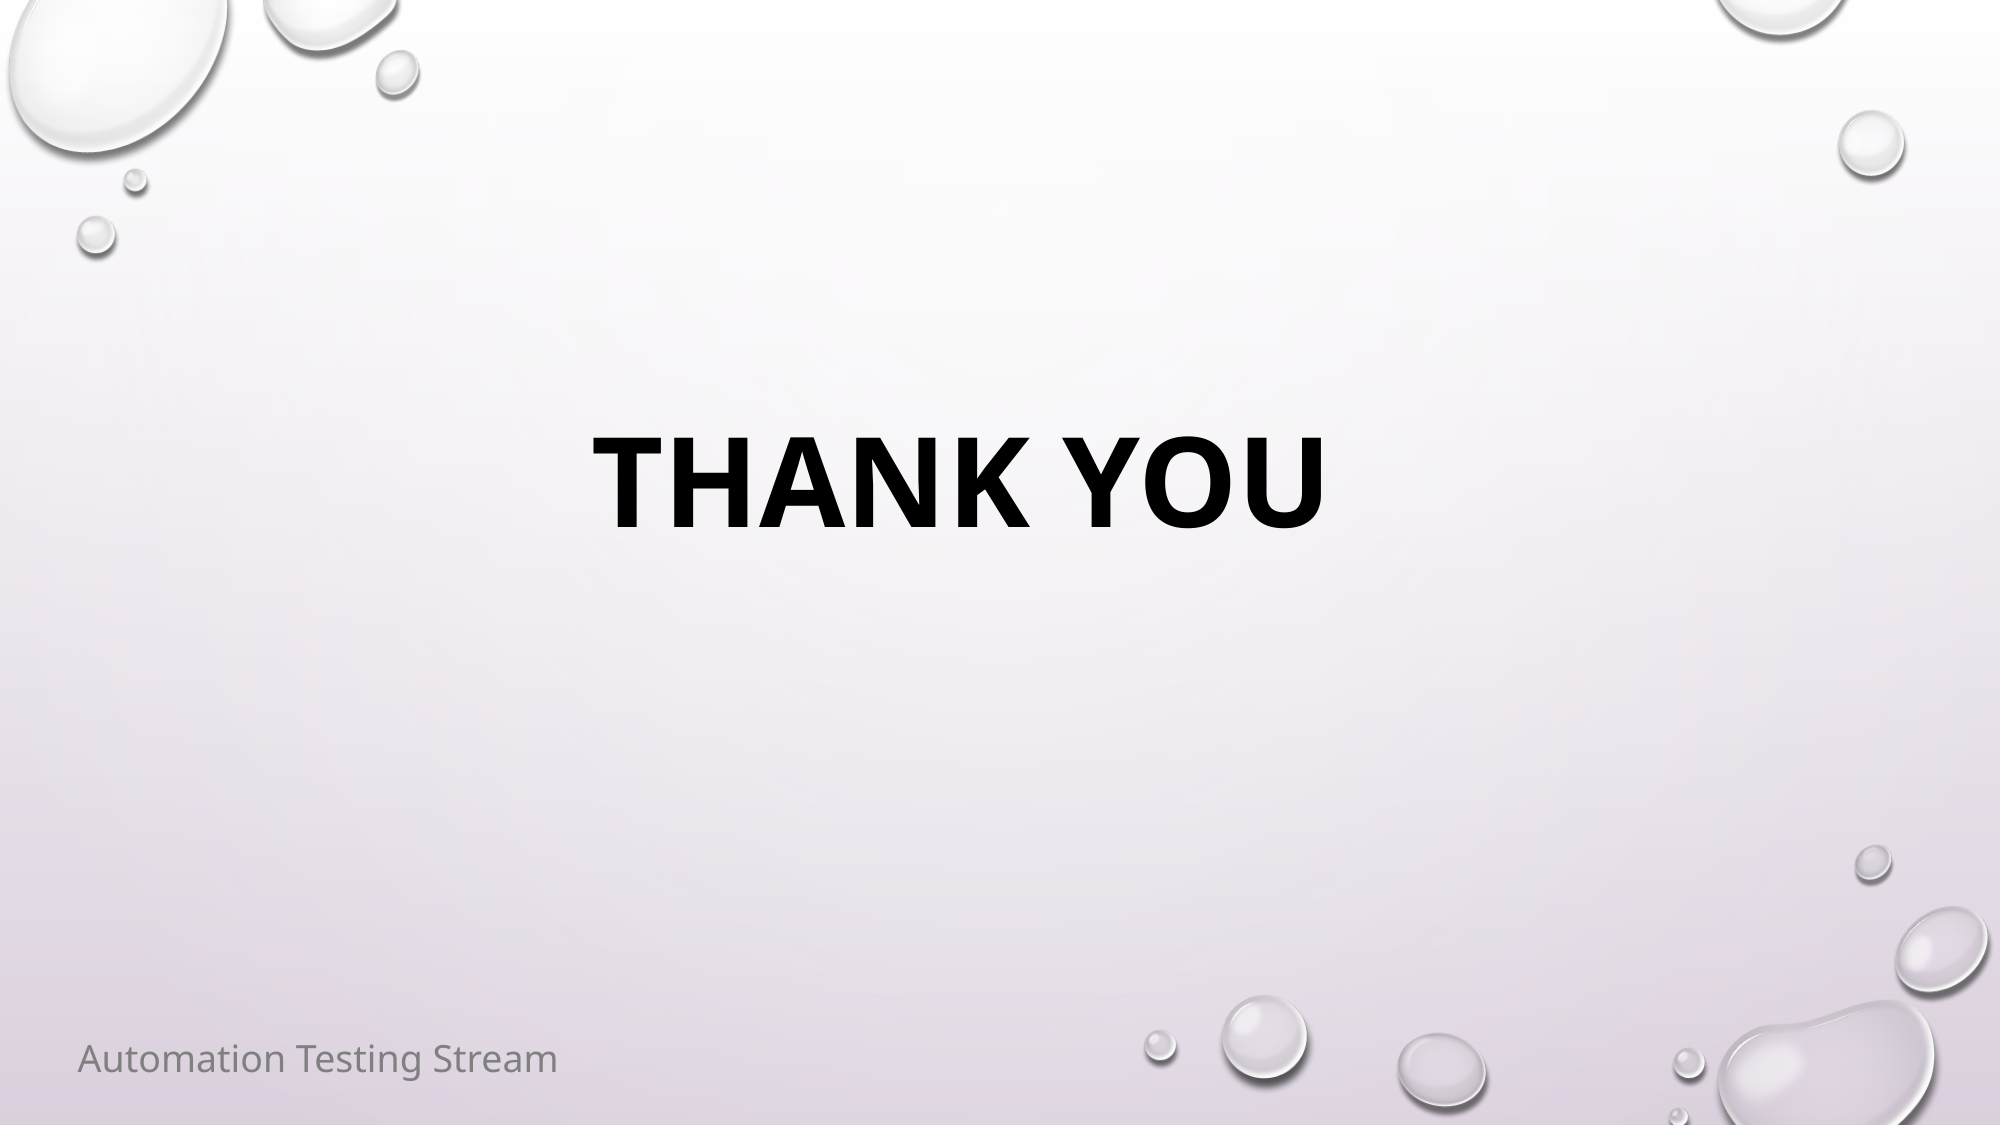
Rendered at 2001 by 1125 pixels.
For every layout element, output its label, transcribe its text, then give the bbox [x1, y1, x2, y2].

text_box THANK YOU [576, 395, 1422, 560]
picture [0, 0, 2000, 1125]
text_box Automation Testing Stream [62, 1027, 1063, 1087]
